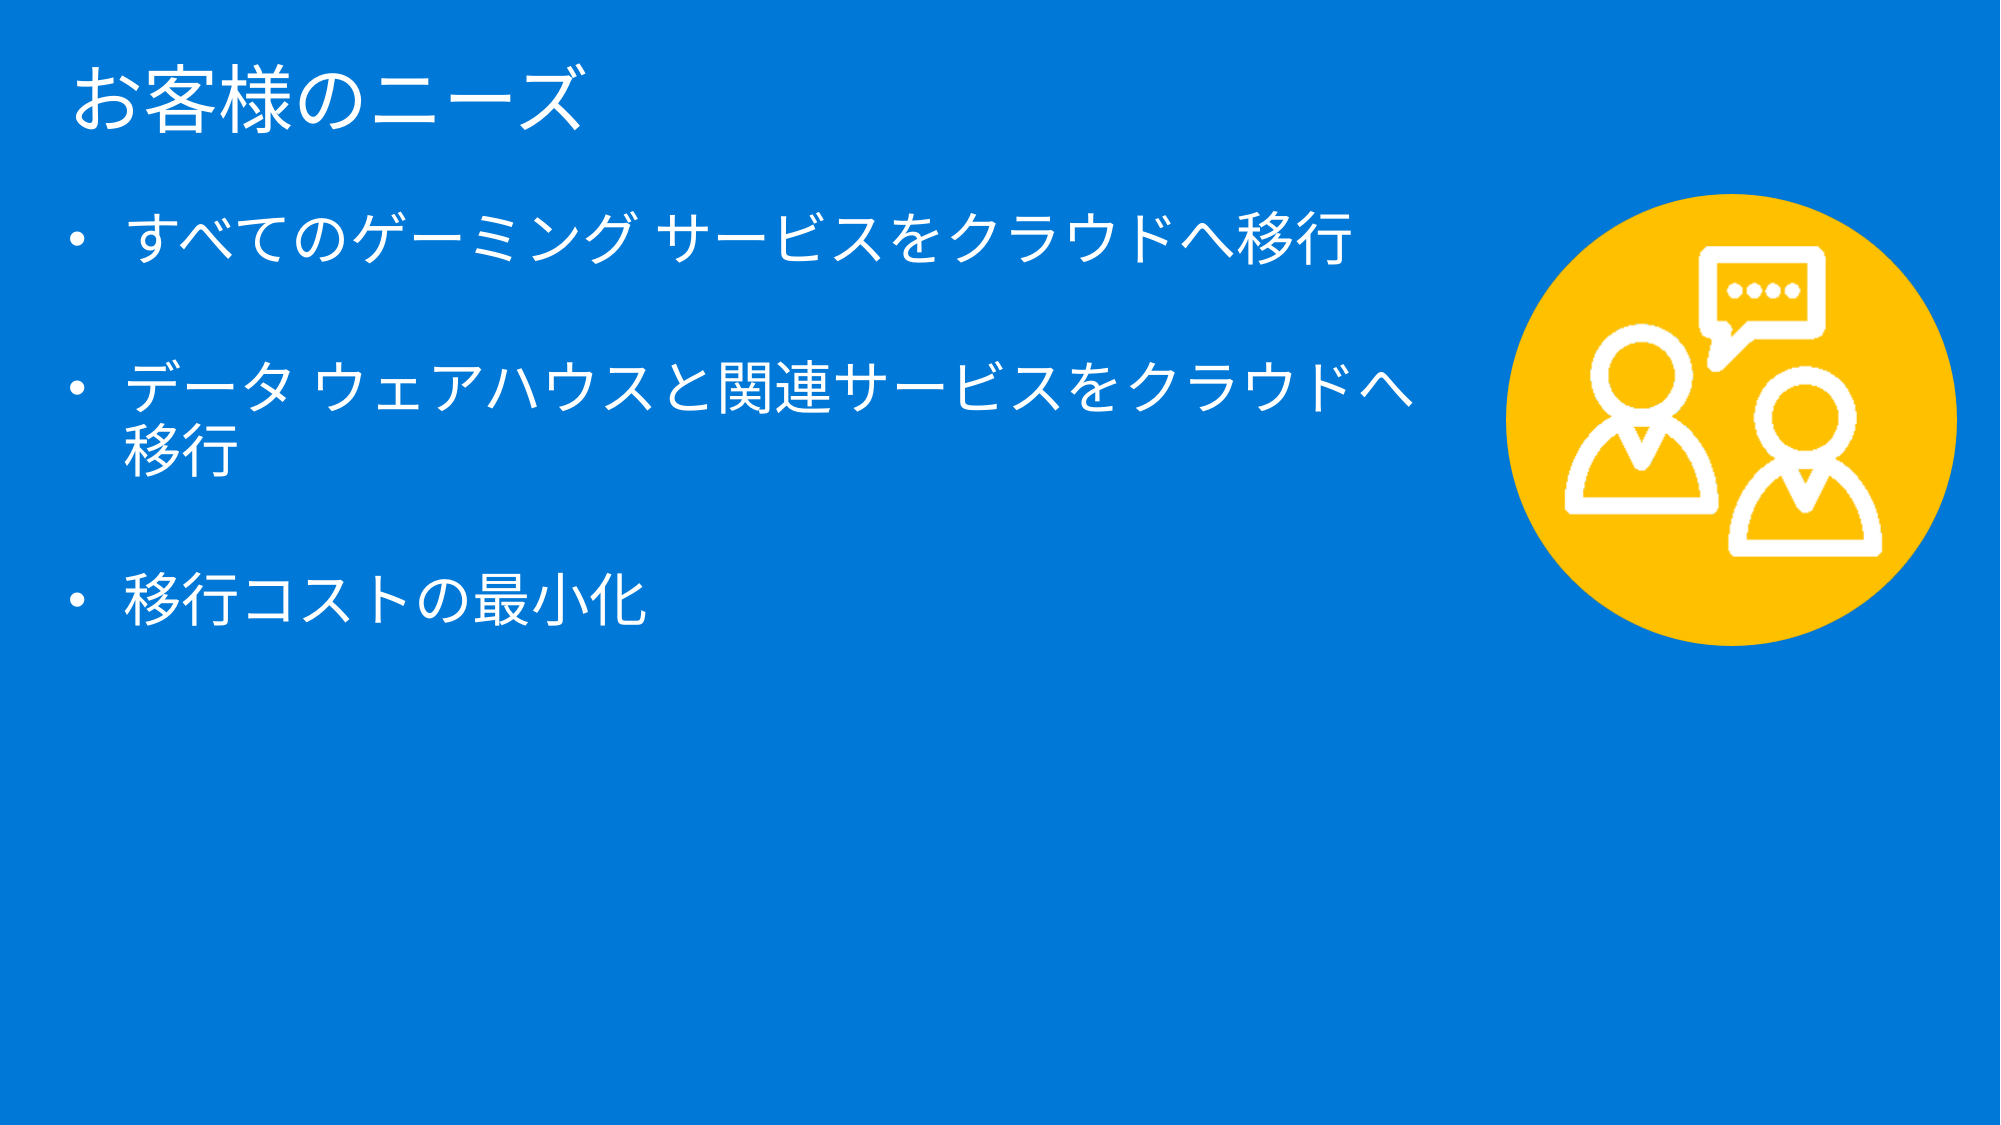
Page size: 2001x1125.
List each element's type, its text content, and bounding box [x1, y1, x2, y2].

title お客様のニーズ [44, 47, 1957, 196]
list すべてのゲーミング サービスをクラウドへ移行 データ ウェアハウスと関連サービスをクラウドへ移行 移行コストの最小化 [44, 195, 1456, 1078]
picture [1505, 194, 1957, 646]
